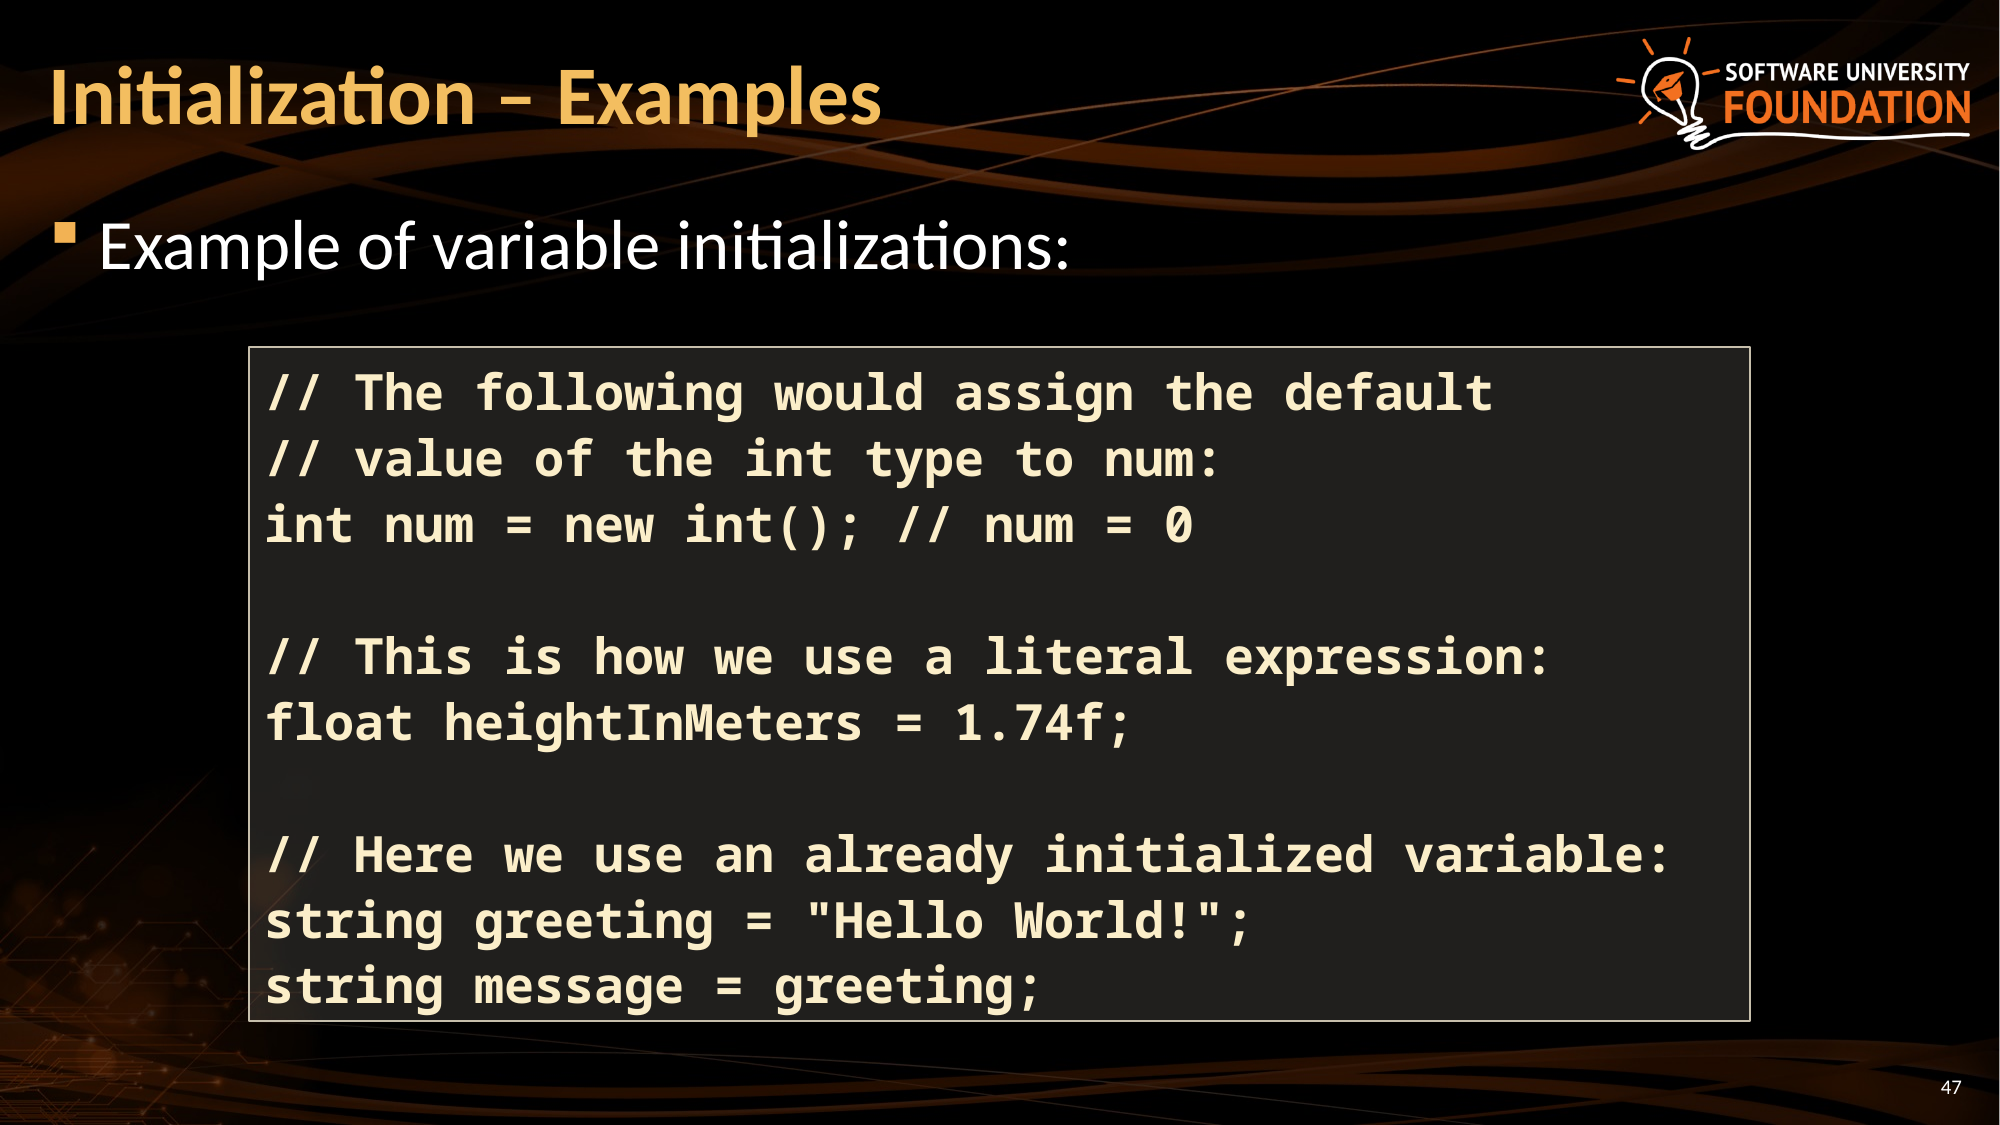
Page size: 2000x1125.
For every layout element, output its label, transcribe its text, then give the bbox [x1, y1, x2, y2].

list Example of variable initializations: [31, 188, 1968, 1103]
title Initialization – Examples [30, 6, 1602, 189]
text_box // The following would assign the default // value of the int type to num: int num = new int(); // num = 0 // This is how we use a literal expression: float heightInMeters = 1.74f; // Here we use an already initialized variable: string greeting = "Hello World!"; string message = greeting; [249, 347, 1750, 1022]
picture [0, 0, 2000, 1125]
